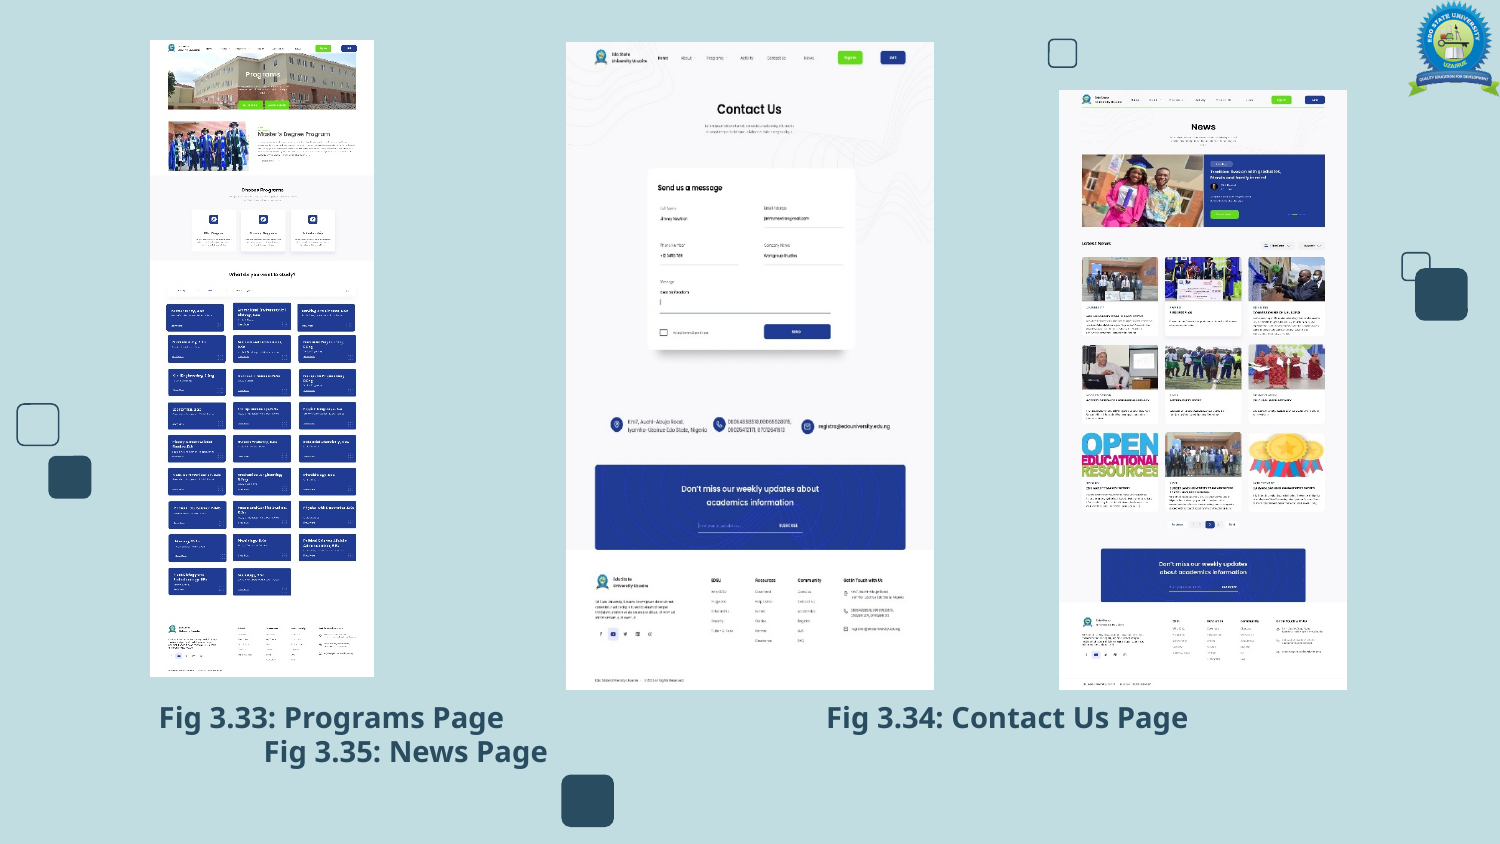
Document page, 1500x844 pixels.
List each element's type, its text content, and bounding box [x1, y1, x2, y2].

picture [1402, 0, 1500, 98]
picture [150, 40, 374, 678]
picture [1058, 90, 1347, 690]
picture [566, 41, 934, 690]
text_box Fig 3.33: Programs Page Fig 3.34: Contact Us Page Fig 3.35: News Page [136, 691, 1375, 777]
